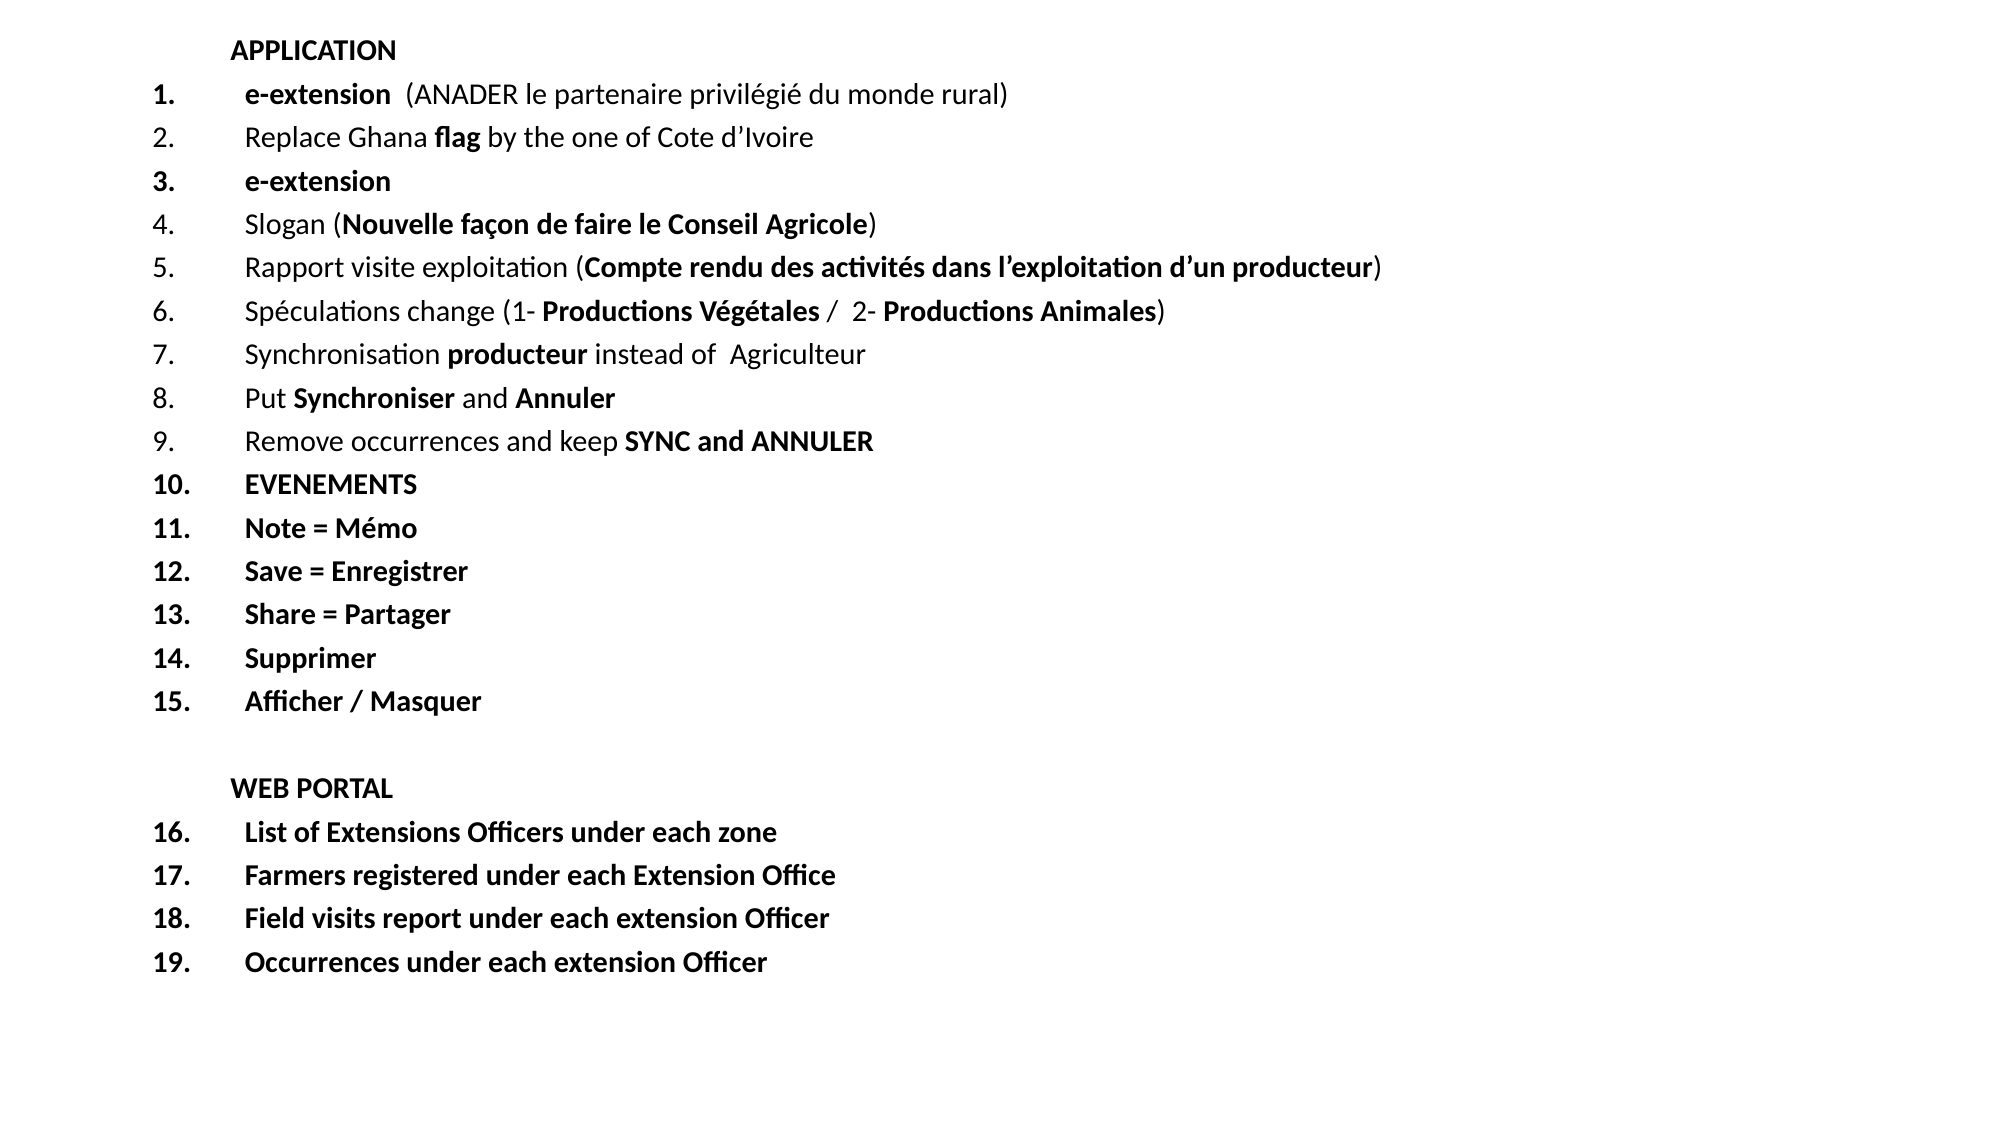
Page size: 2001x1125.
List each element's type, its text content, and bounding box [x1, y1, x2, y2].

list APPLICATION e-extension (ANADER le partenaire privilégié du monde rural) Replace Ghana flag by the one of Cote d’Ivoire e-extension Slogan (Nouvelle façon de faire le Conseil Agricole) Rapport visite exploitation (Compte rendu des activités dans l’exploitation d’un producteur) Spéculations change (1- Productions Végétales / 2- Productions Animales) Synchronisation producteur instead of Agriculteur Put Synchroniser and Annuler Remove occurrences and keep SYNC and ANNULER EVENEMENTS Note = Mémo Save = Enregistrer Share = Partager Supprimer Afficher / Masquer WEB PORTAL List of Extensions Officers under each zone Farmers registered under each Extension Office Field visits report under each extension Officer Occurrences under each extension Officer [137, 27, 1863, 1039]
